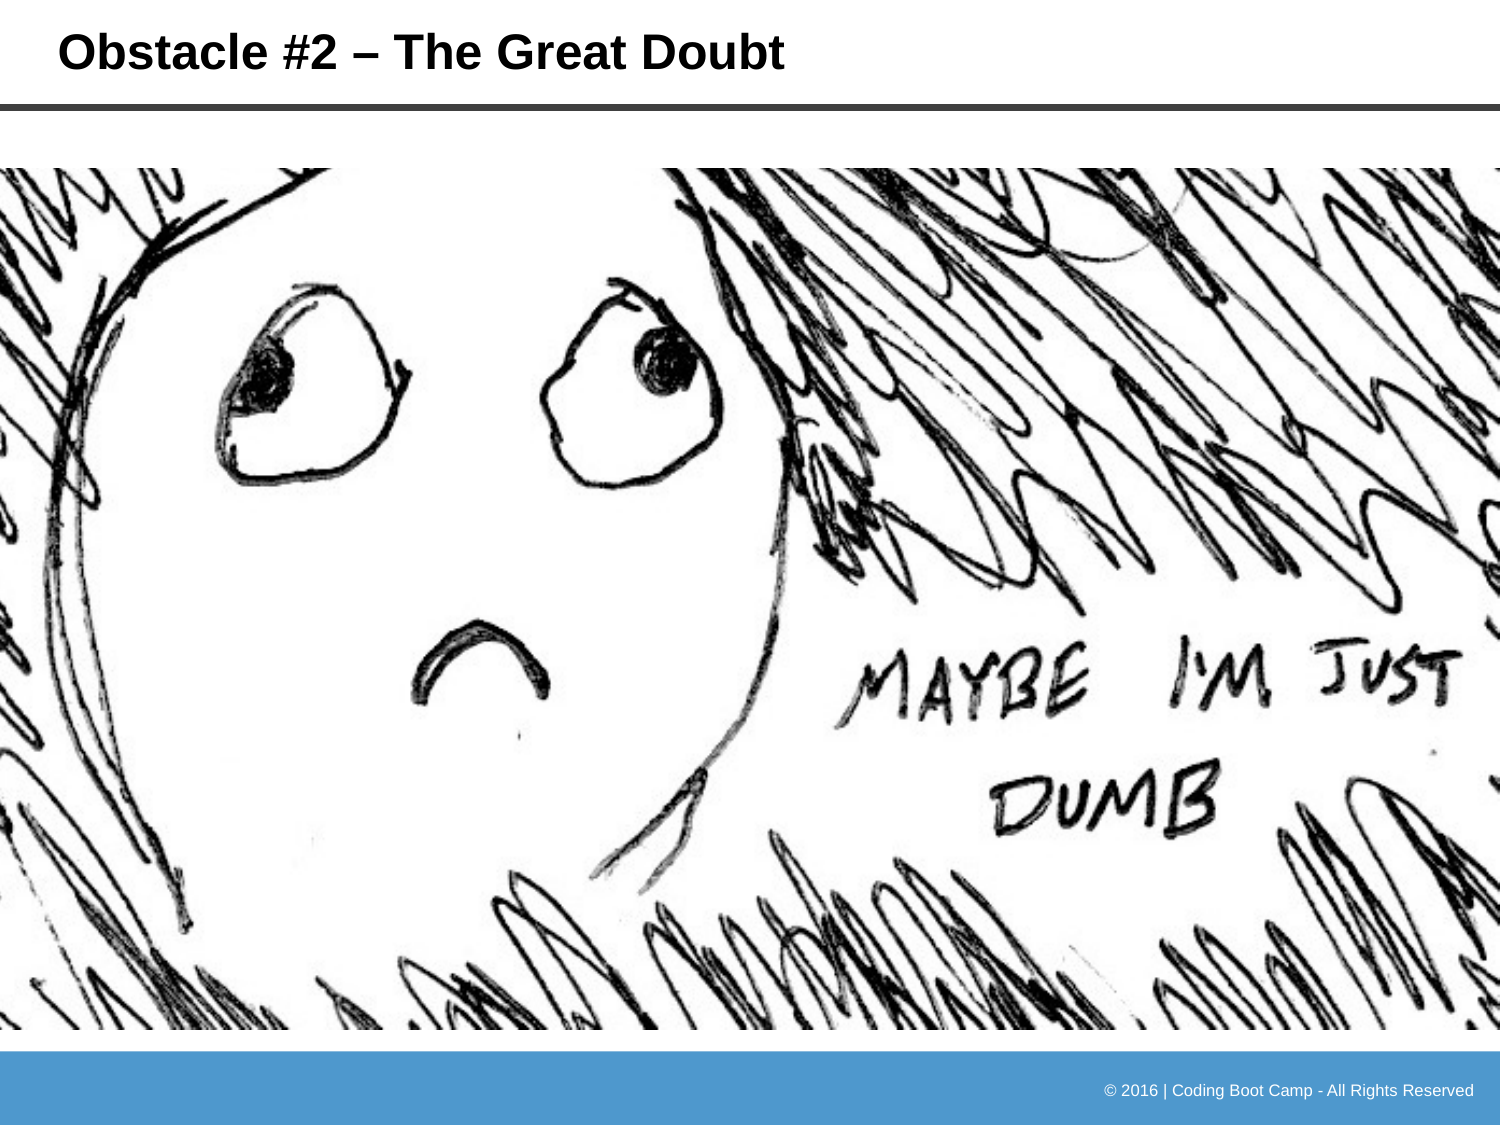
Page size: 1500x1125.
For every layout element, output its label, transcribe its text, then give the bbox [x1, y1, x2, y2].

picture [0, 168, 1500, 1030]
title Obstacle #2 – The Great Doubt [49, 0, 948, 108]
